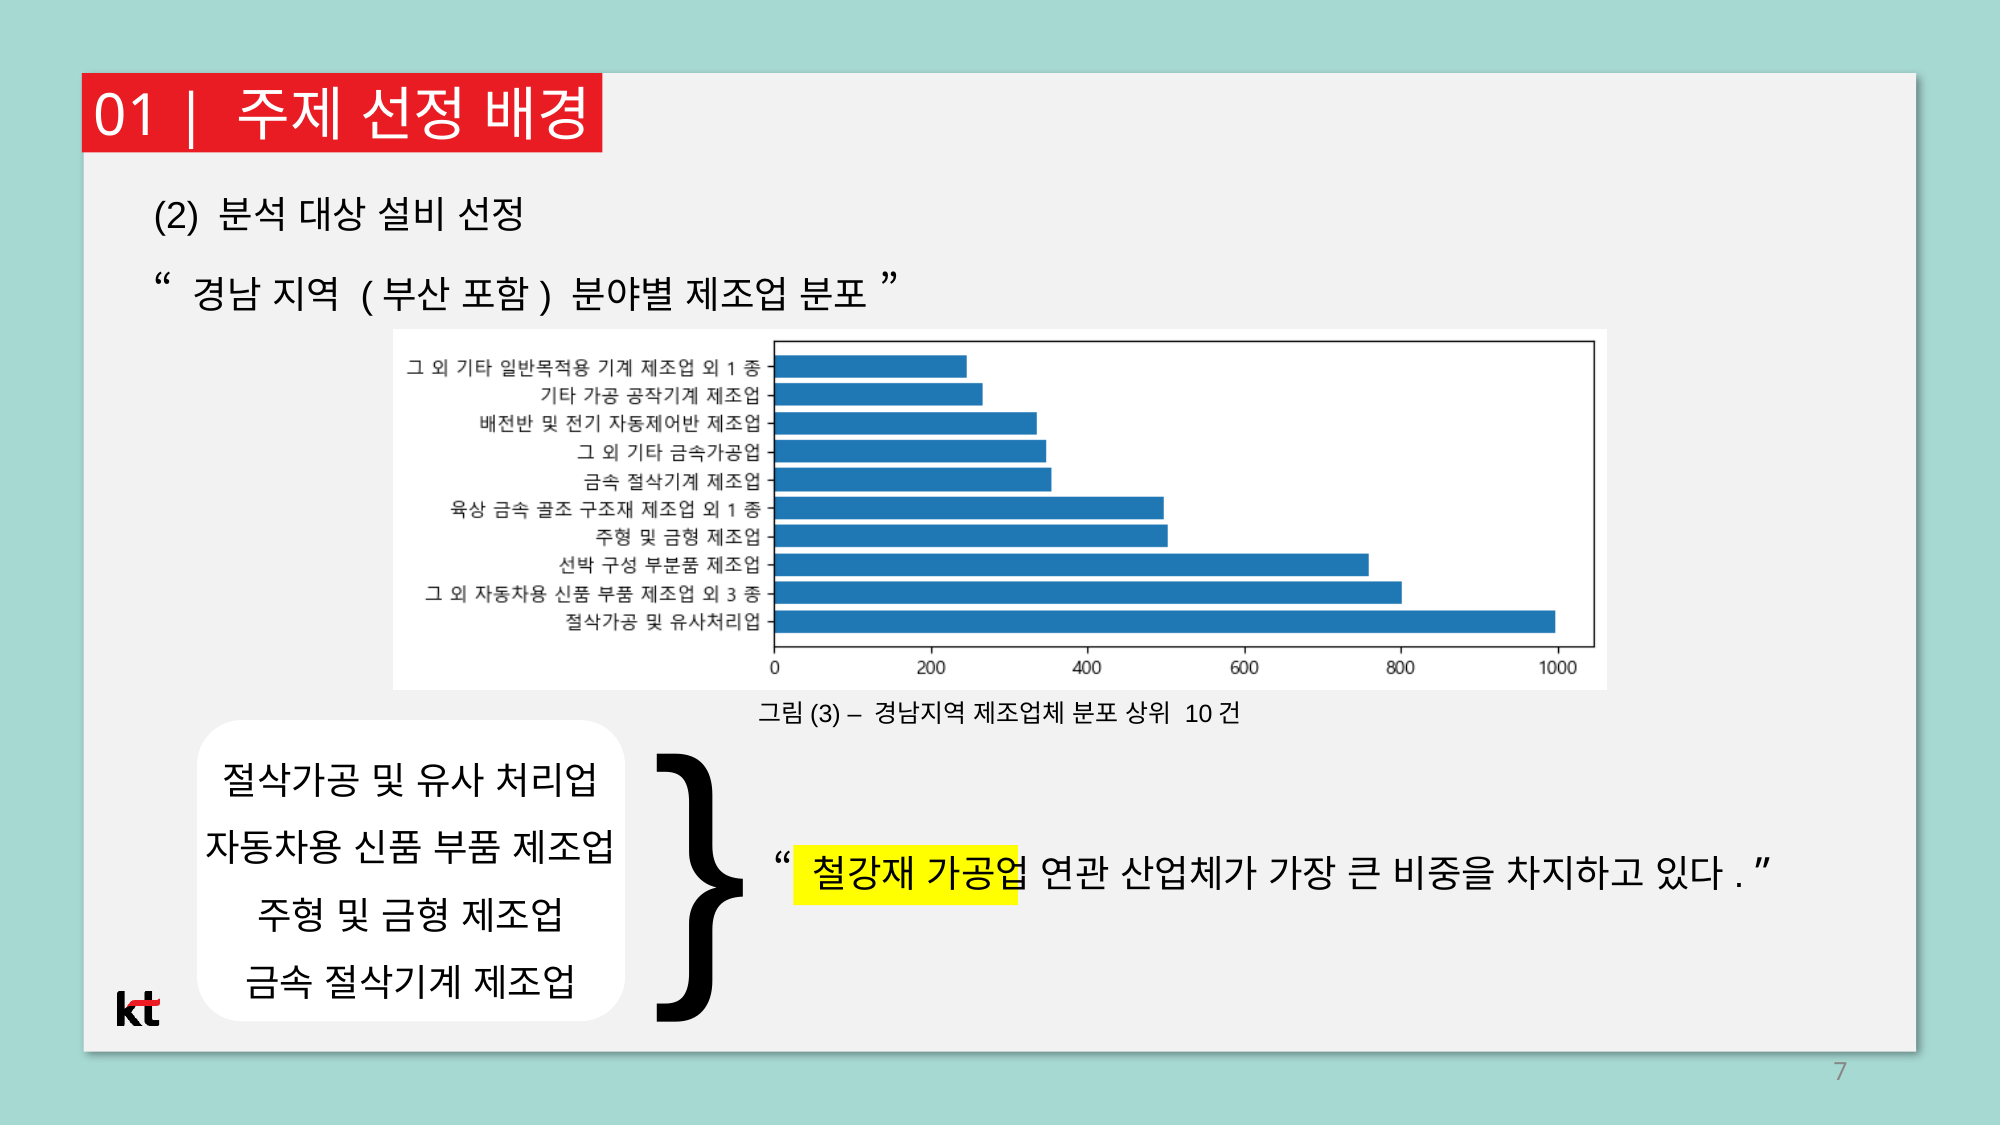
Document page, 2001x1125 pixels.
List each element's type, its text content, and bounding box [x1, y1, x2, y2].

text_box (2) 분석 대상 설비 선정 [138, 184, 551, 244]
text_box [71, 72, 613, 153]
slide_number ‹#› [1412, 1042, 1863, 1103]
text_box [292, 329, 1708, 717]
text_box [184, 719, 1859, 1022]
text_box “ 경남 지역 (부산 포함) 분야별 제조업 분포 ” [138, 258, 1780, 324]
picture [117, 991, 160, 1026]
text_box [83, 73, 1917, 1052]
